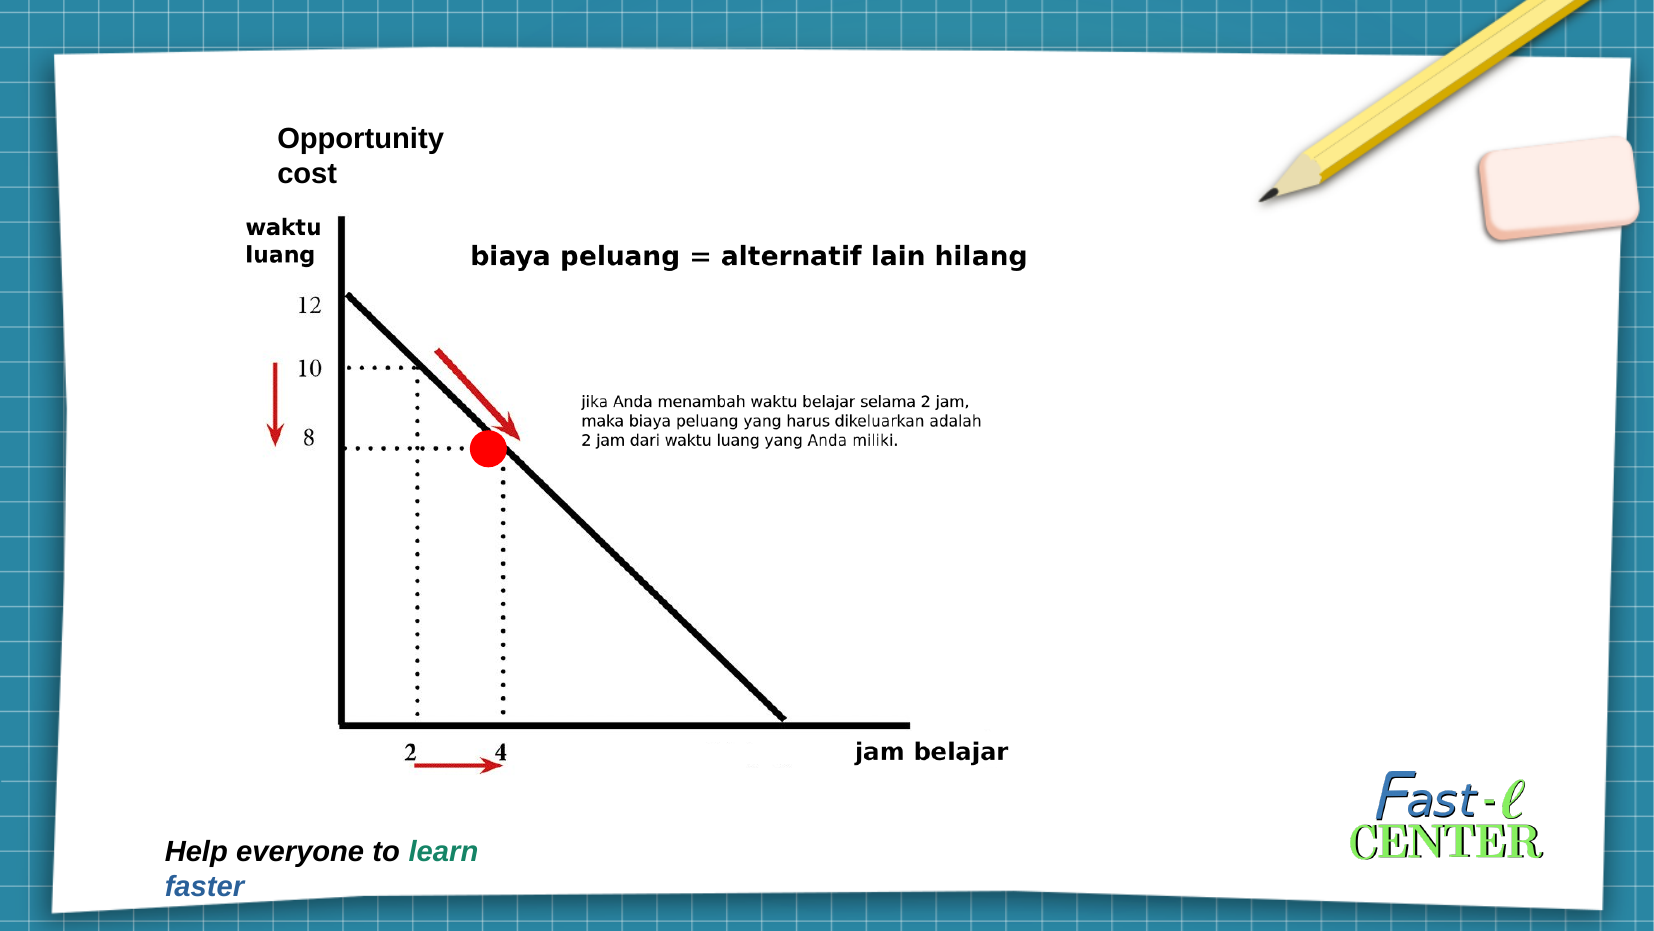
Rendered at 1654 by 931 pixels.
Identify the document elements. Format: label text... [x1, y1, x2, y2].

text_box Help everyone to learn faster [150, 824, 581, 873]
picture [0, 0, 1654, 931]
text_box Opportunity cost [262, 112, 527, 160]
